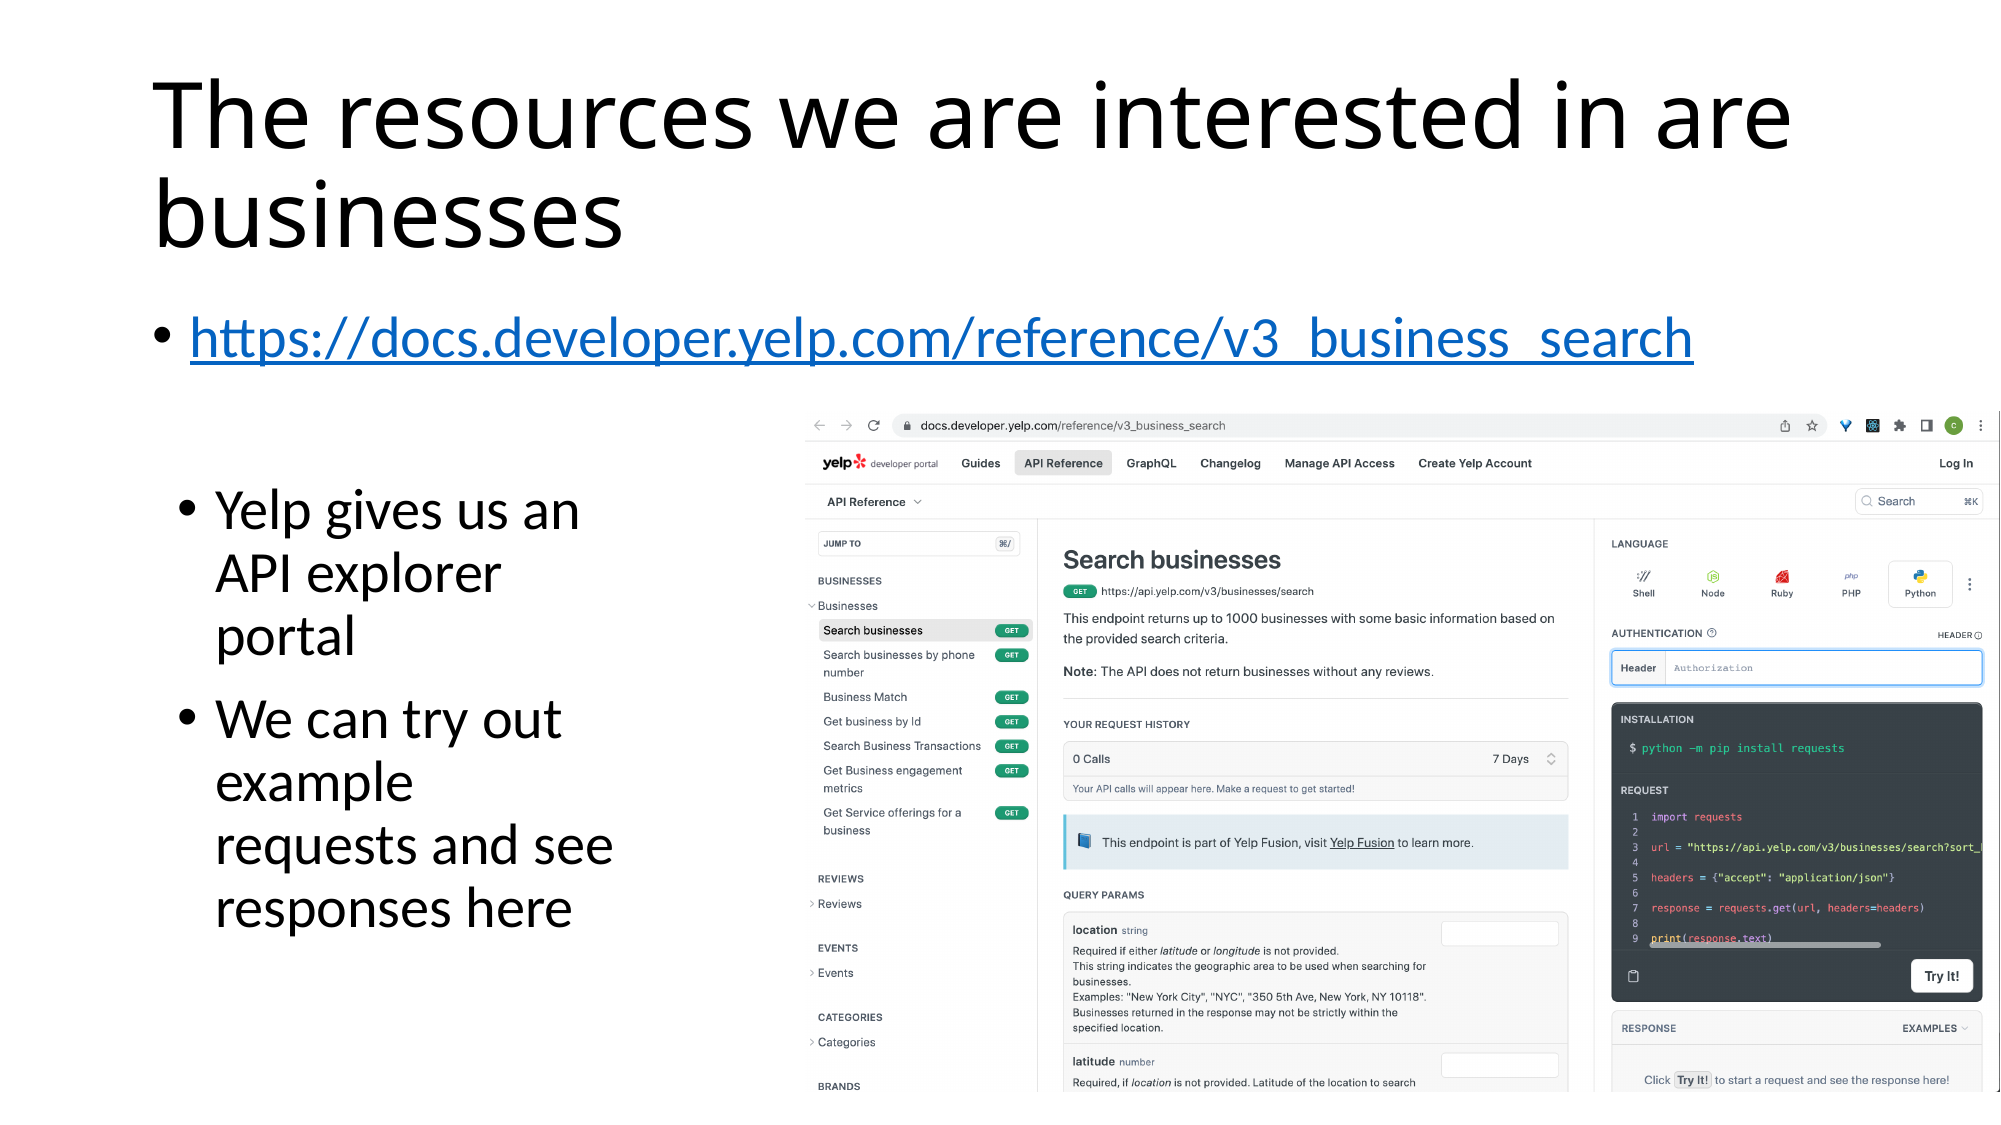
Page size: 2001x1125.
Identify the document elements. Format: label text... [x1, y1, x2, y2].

title The resources we are interested in are businesses [137, 59, 1863, 278]
list https://docs.developer.yelp.com/reference/v3_business_search [137, 299, 1863, 419]
text_box Yelp gives us an API explorer portal We can try out example requests and see responses here [162, 471, 641, 1039]
picture [805, 411, 2000, 1092]
